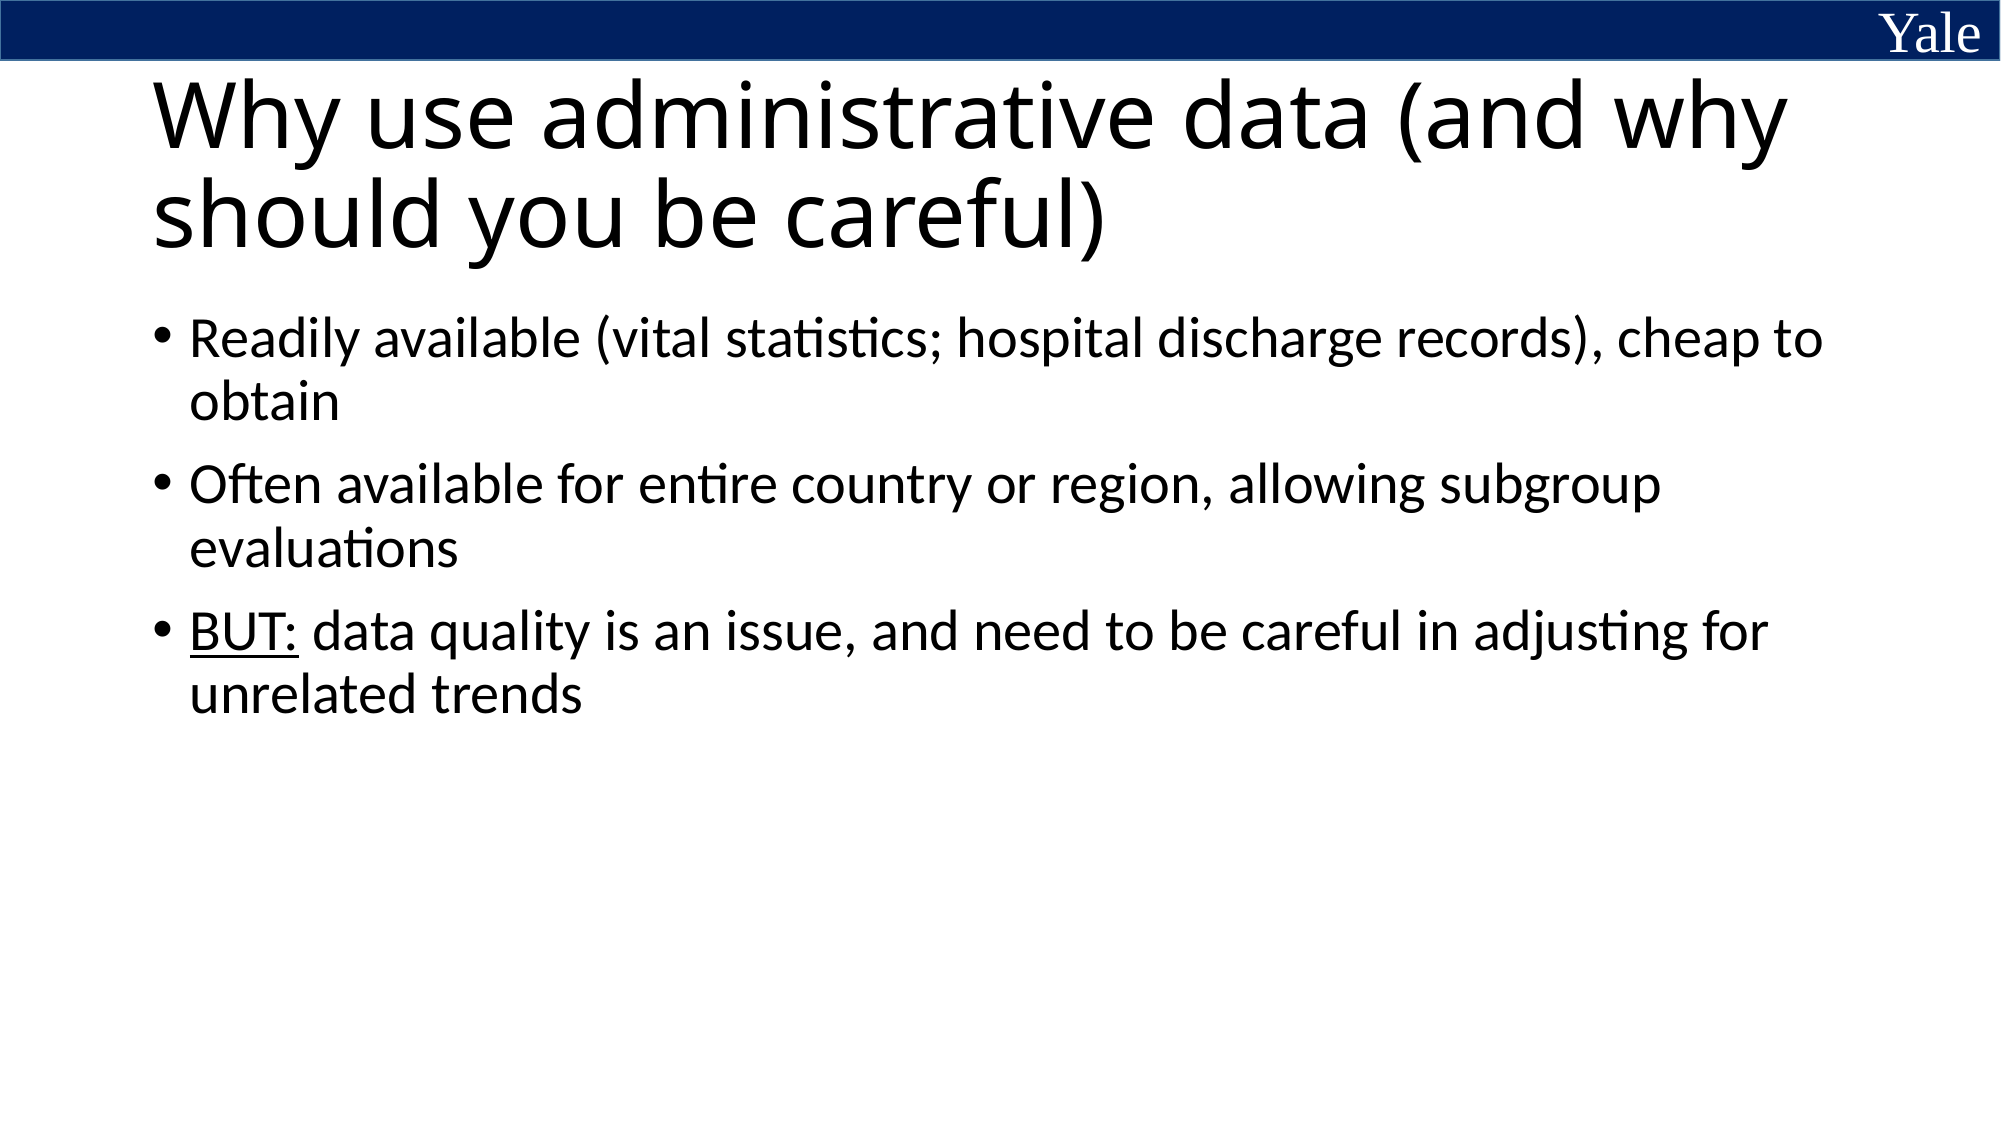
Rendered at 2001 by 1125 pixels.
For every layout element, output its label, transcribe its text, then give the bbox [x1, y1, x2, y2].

list Readily available (vital statistics; hospital discharge records), cheap to obtain Often available for entire country or region, allowing subgroup evaluations BUT: data quality is an issue, and need to be careful in adjusting for unrelated trends [137, 299, 1863, 1014]
title Why use administrative data (and why should you be careful) [137, 59, 1863, 278]
